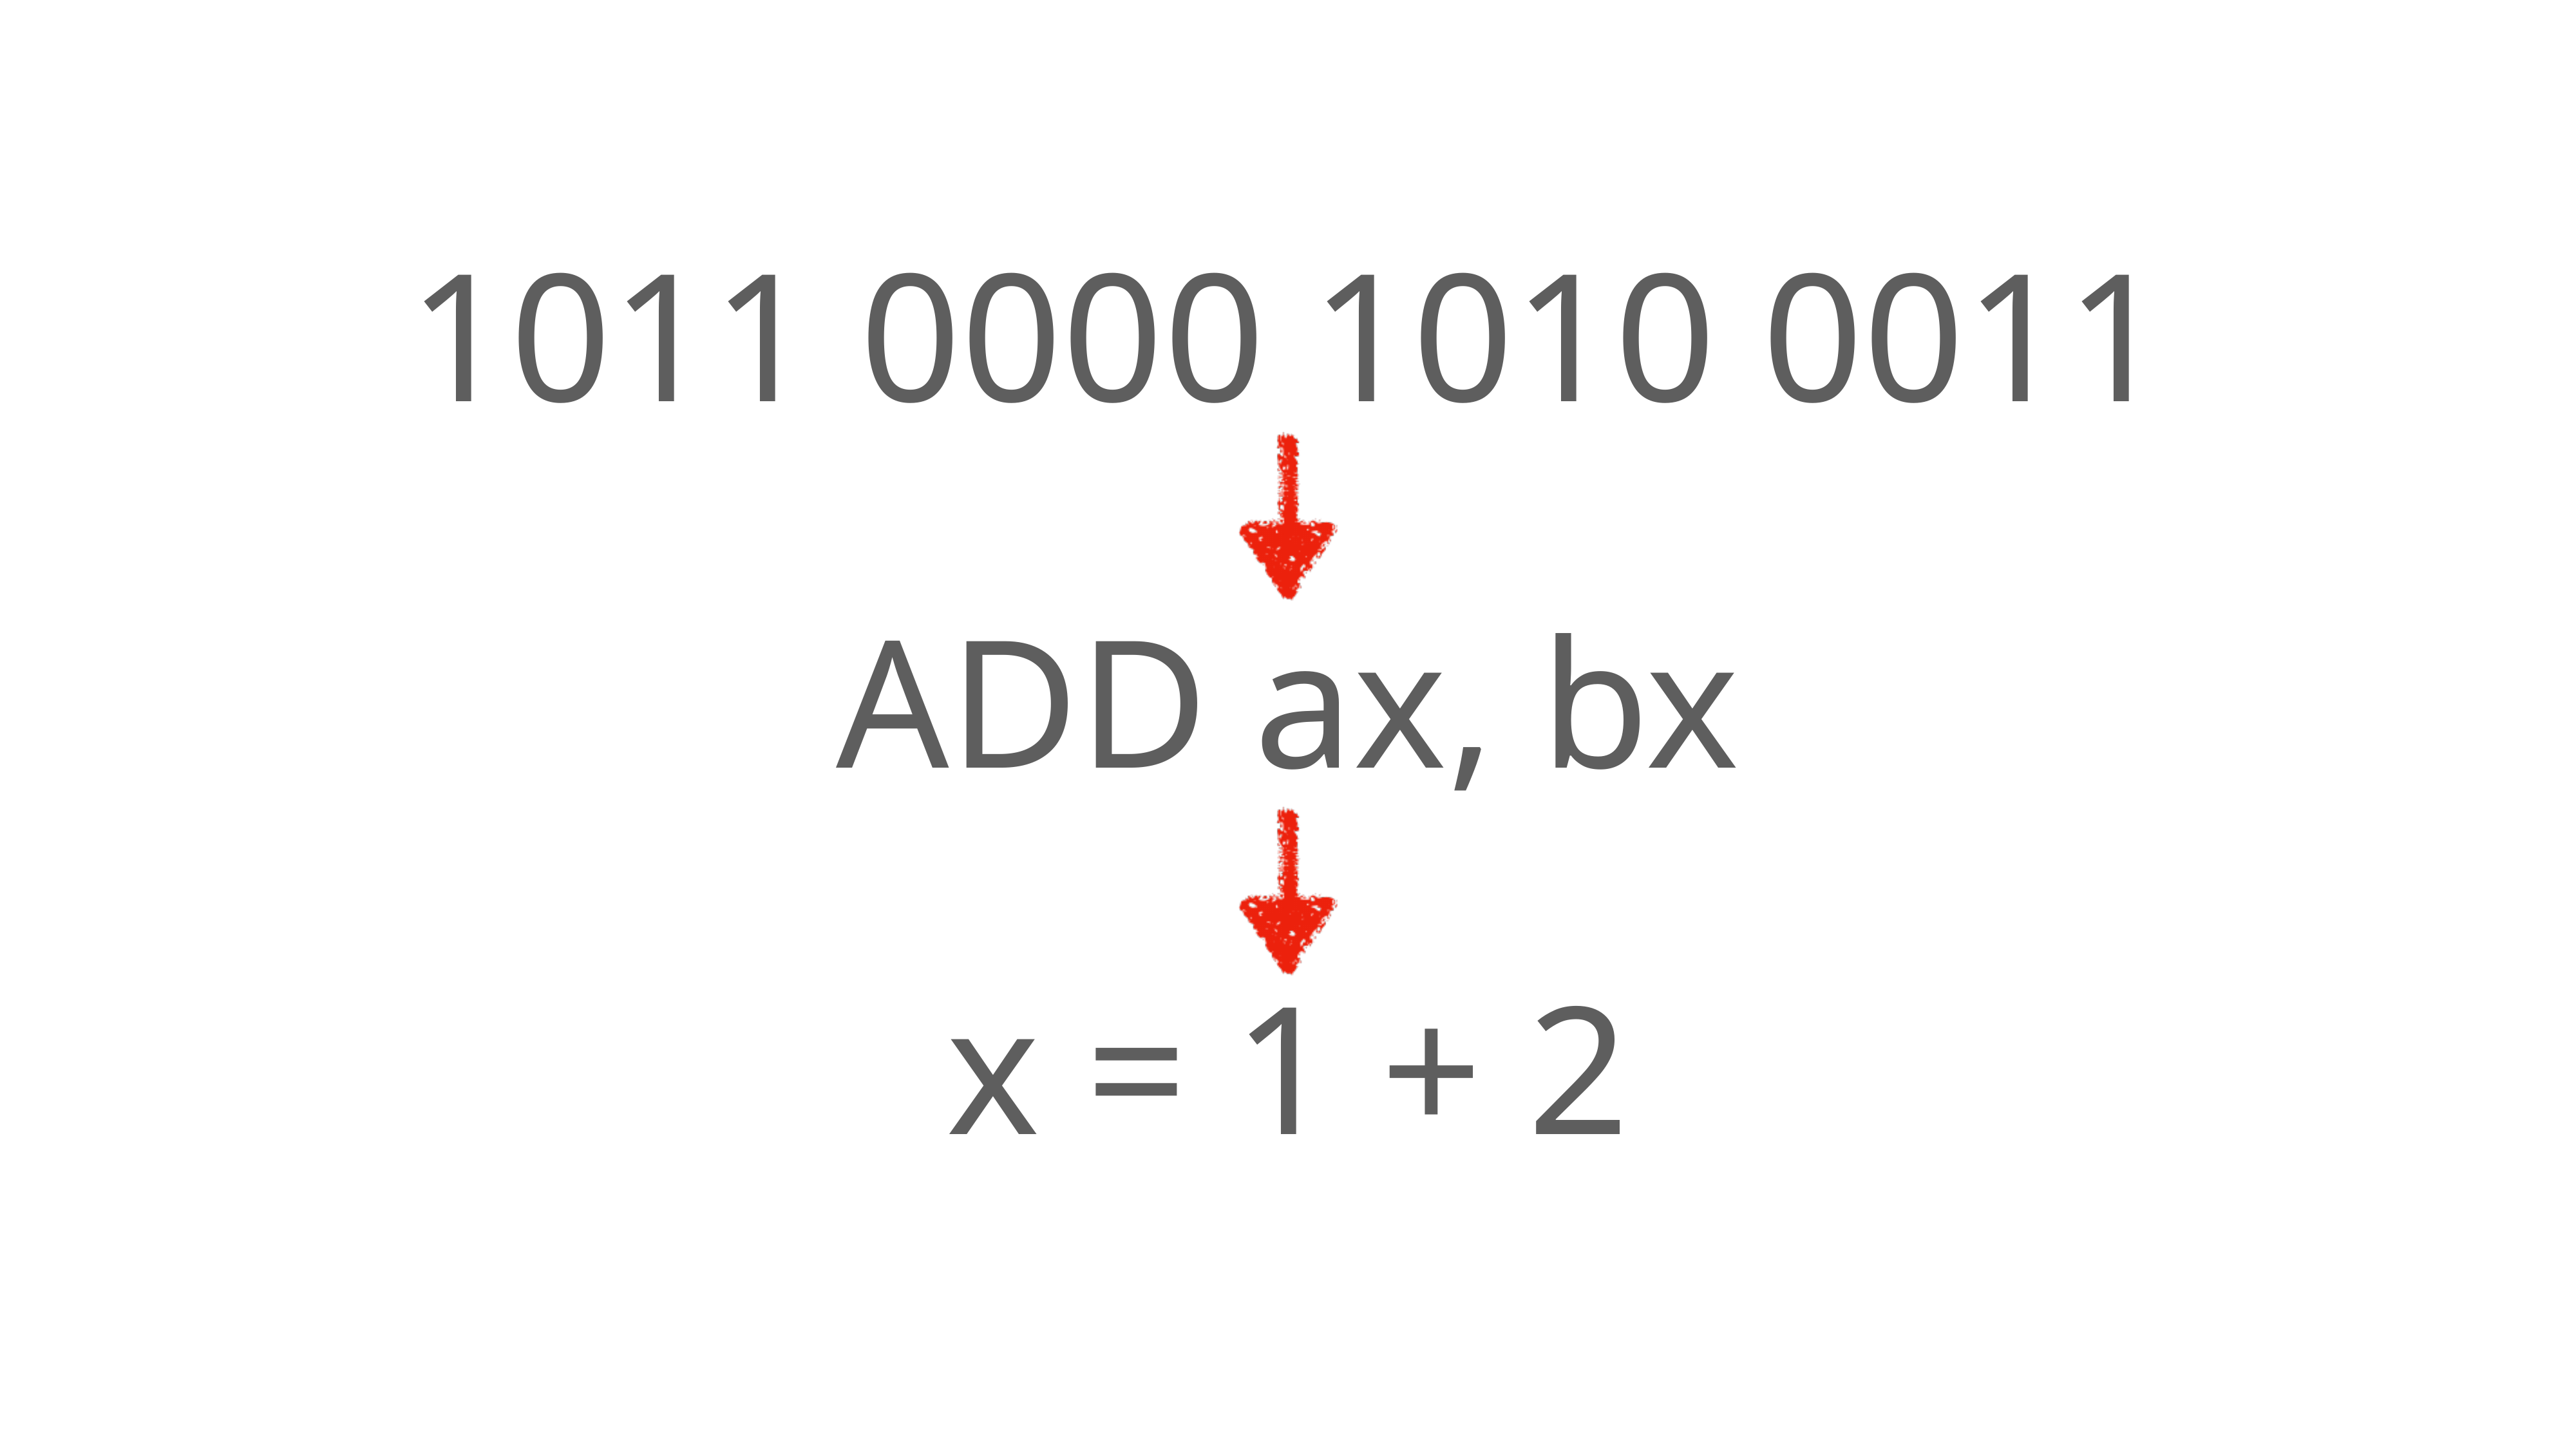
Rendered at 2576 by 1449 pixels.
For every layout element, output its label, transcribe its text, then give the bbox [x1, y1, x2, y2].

text_box 1011 0000 1010 0011 [403, 219, 2173, 442]
picture [1191, 795, 1385, 987]
text_box ADD ax, bx [831, 585, 1745, 809]
text_box x = 1 + 2 [941, 952, 1635, 1175]
picture [1191, 421, 1385, 612]
